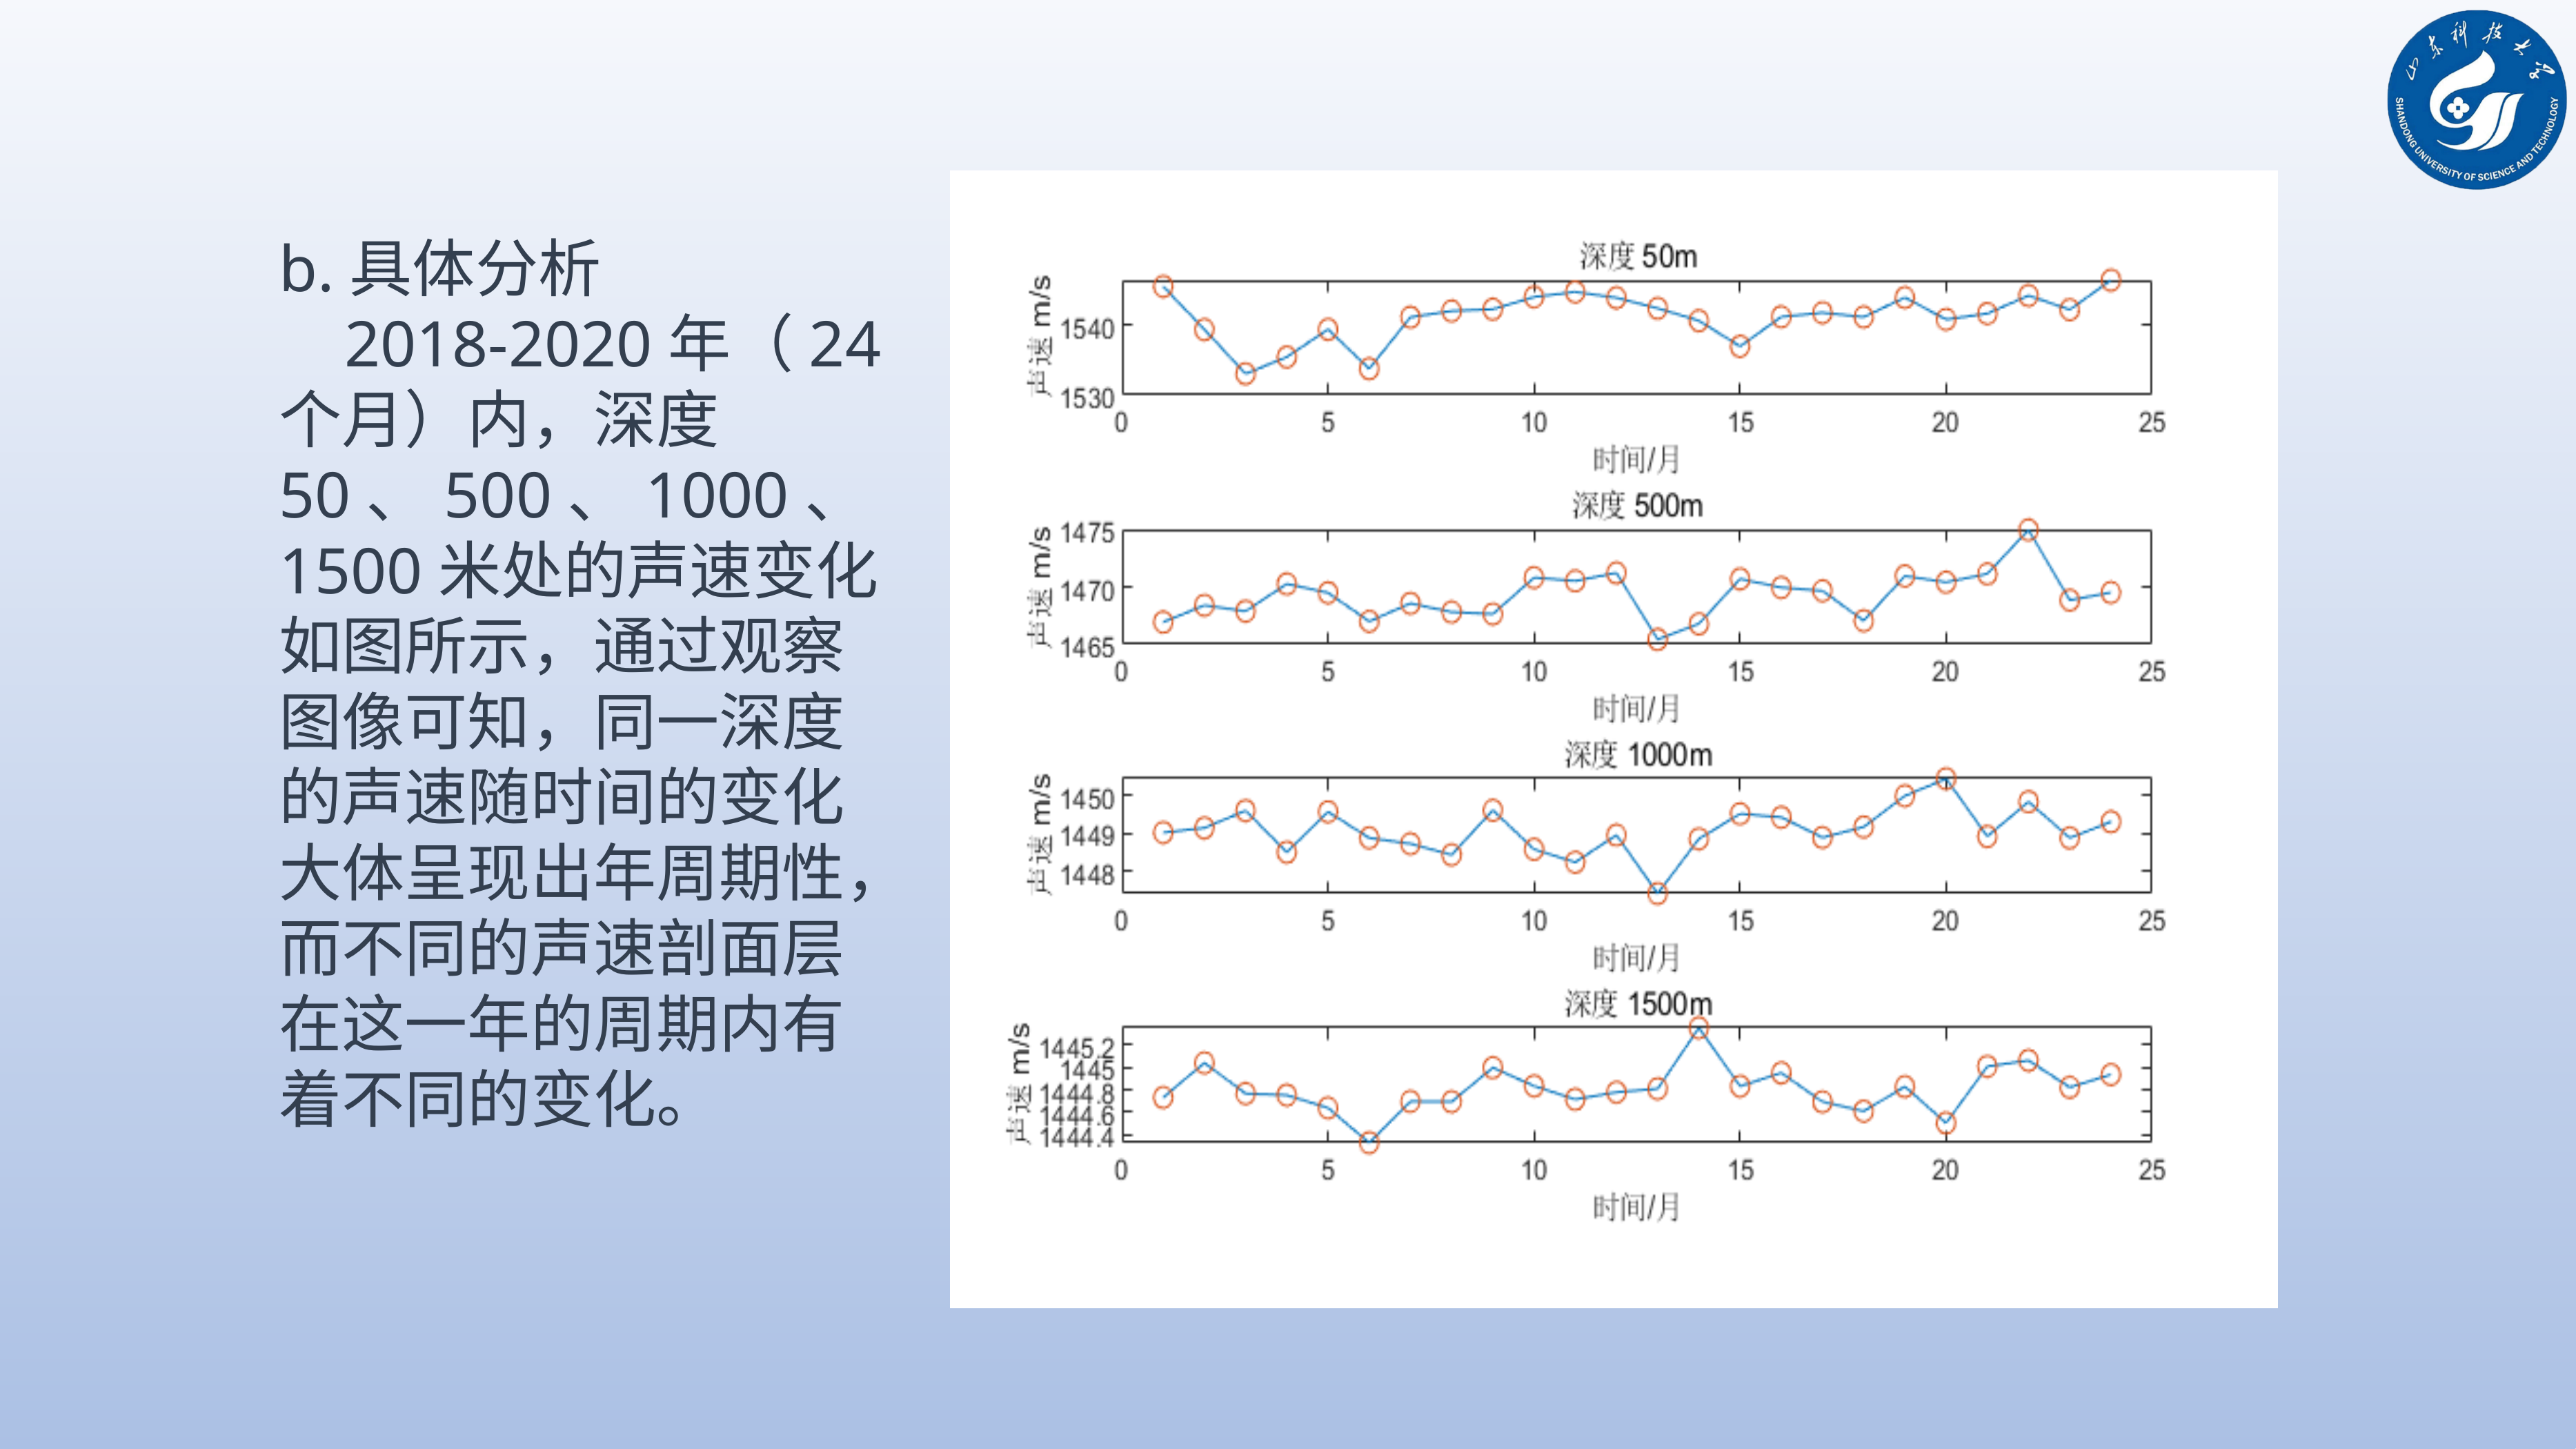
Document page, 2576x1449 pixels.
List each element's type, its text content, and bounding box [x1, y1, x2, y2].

text_box b.具体分析 2018-2020年（24 个月）内，深度 50、500、1000、1500米处的声速变化如图所示，通过观察图像可知，同一深度的声速随时间的变化大体呈现出年周期性，而不同的声速剖面层在这一年的周期内有着不同的变化。 [268, 223, 903, 1216]
picture [2377, 1, 2576, 199]
picture [950, 170, 2278, 1308]
